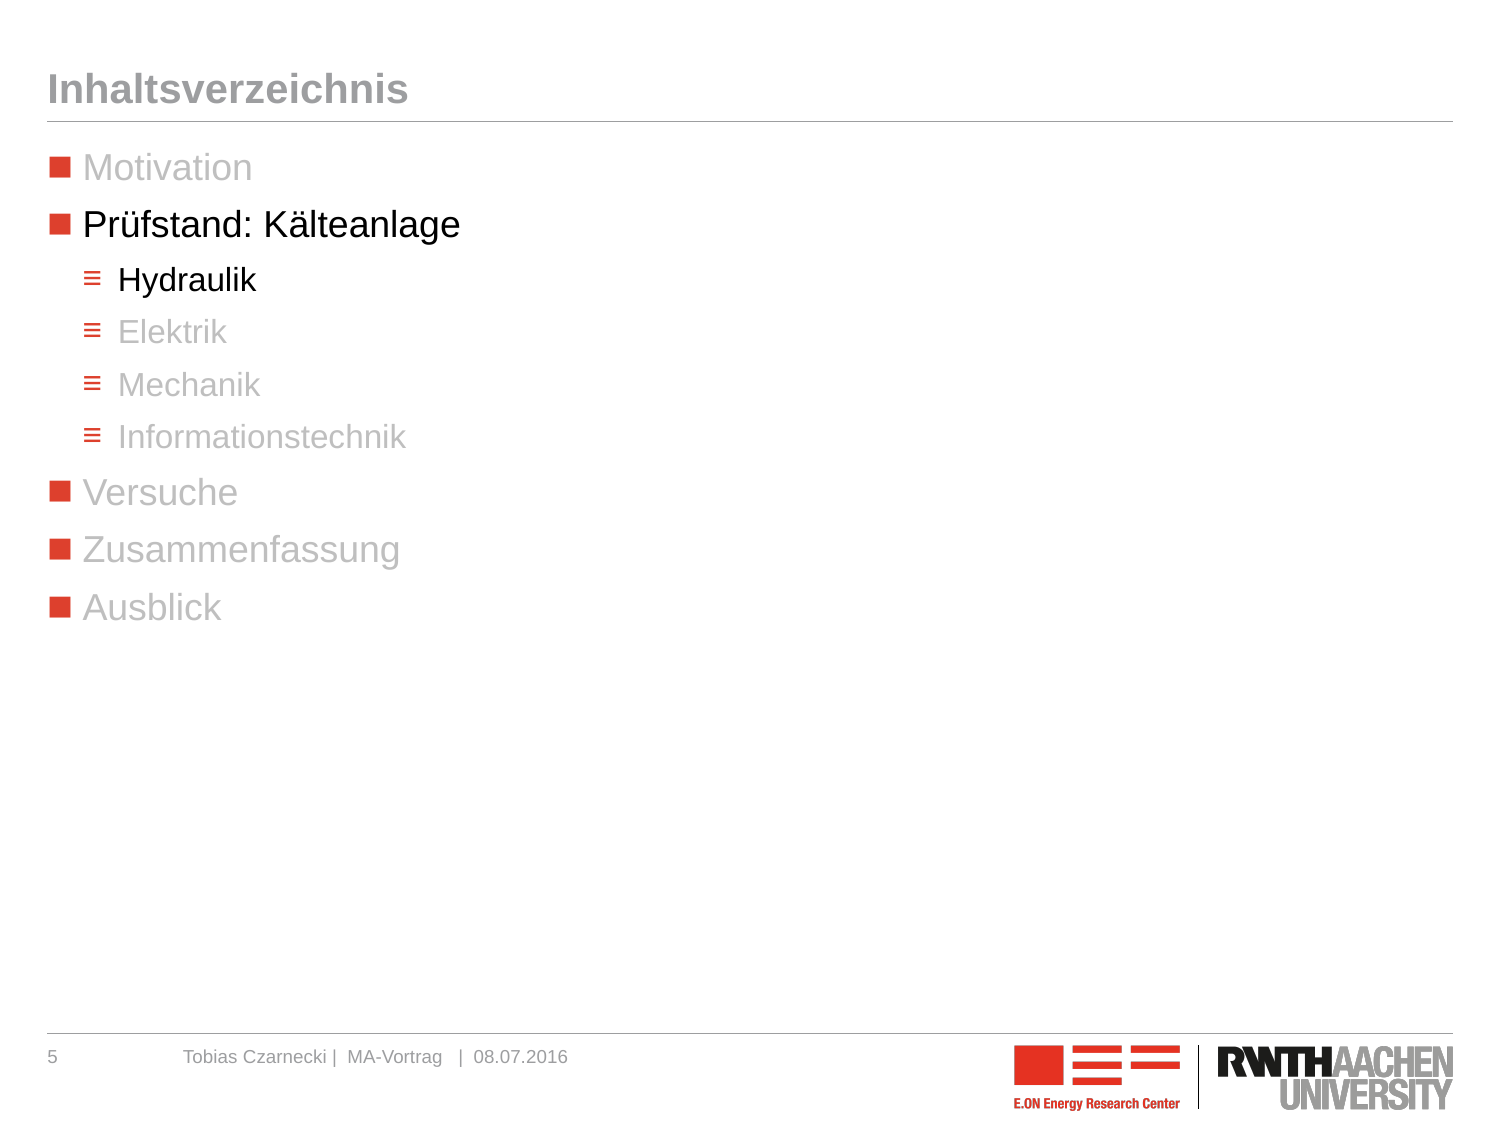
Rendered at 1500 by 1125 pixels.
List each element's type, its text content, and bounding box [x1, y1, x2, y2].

list Motivation Prüfstand: Kälteanlage Hydraulik Elektrik Mechanik Informationstechnik Versuche Zusammenfassung Ausblick [47, 142, 1453, 1011]
picture [1013, 1045, 1180, 1112]
picture [1218, 1046, 1453, 1111]
title Inhaltsverzeichnis [47, 23, 1453, 113]
